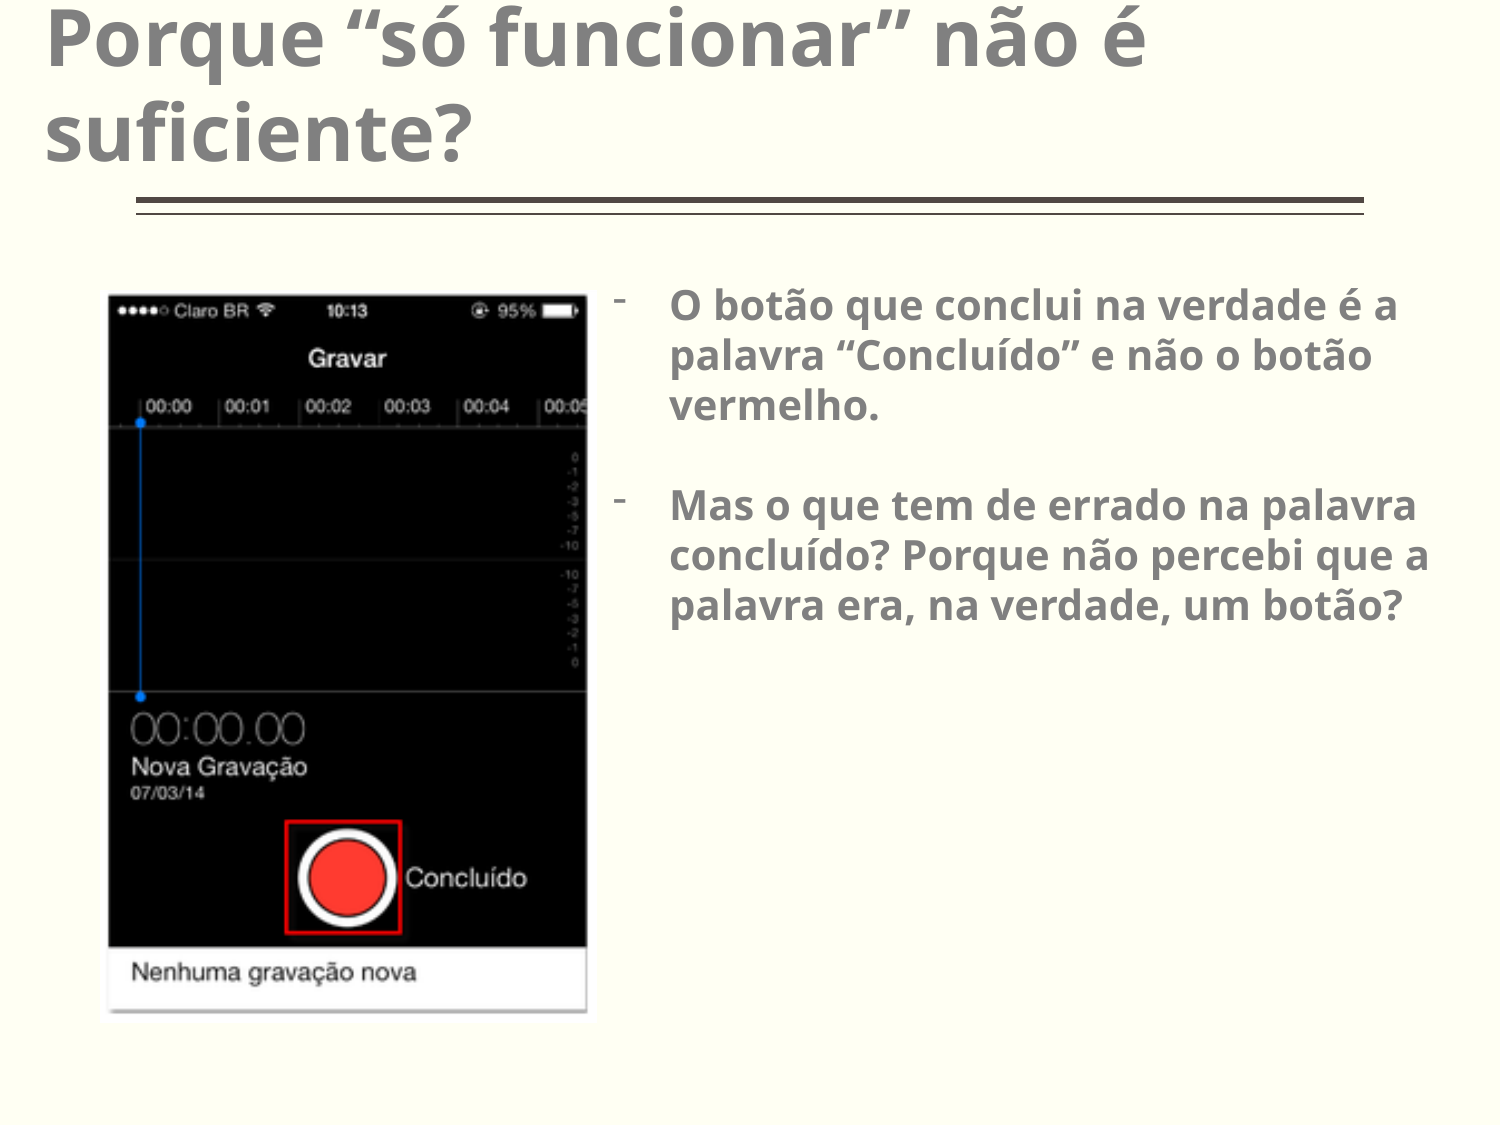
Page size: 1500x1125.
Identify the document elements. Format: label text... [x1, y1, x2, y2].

text_box Porque “só funcionar” não é suficiente? [29, 23, 1424, 141]
picture [100, 290, 597, 1023]
text_box O botão que conclui na verdade é a palavra “Concluído” e não o botão vermelho. Mas o que tem de errado na palavra concluído? Porque não percebi que a palavra era, na verdade, um botão? [602, 349, 1455, 558]
